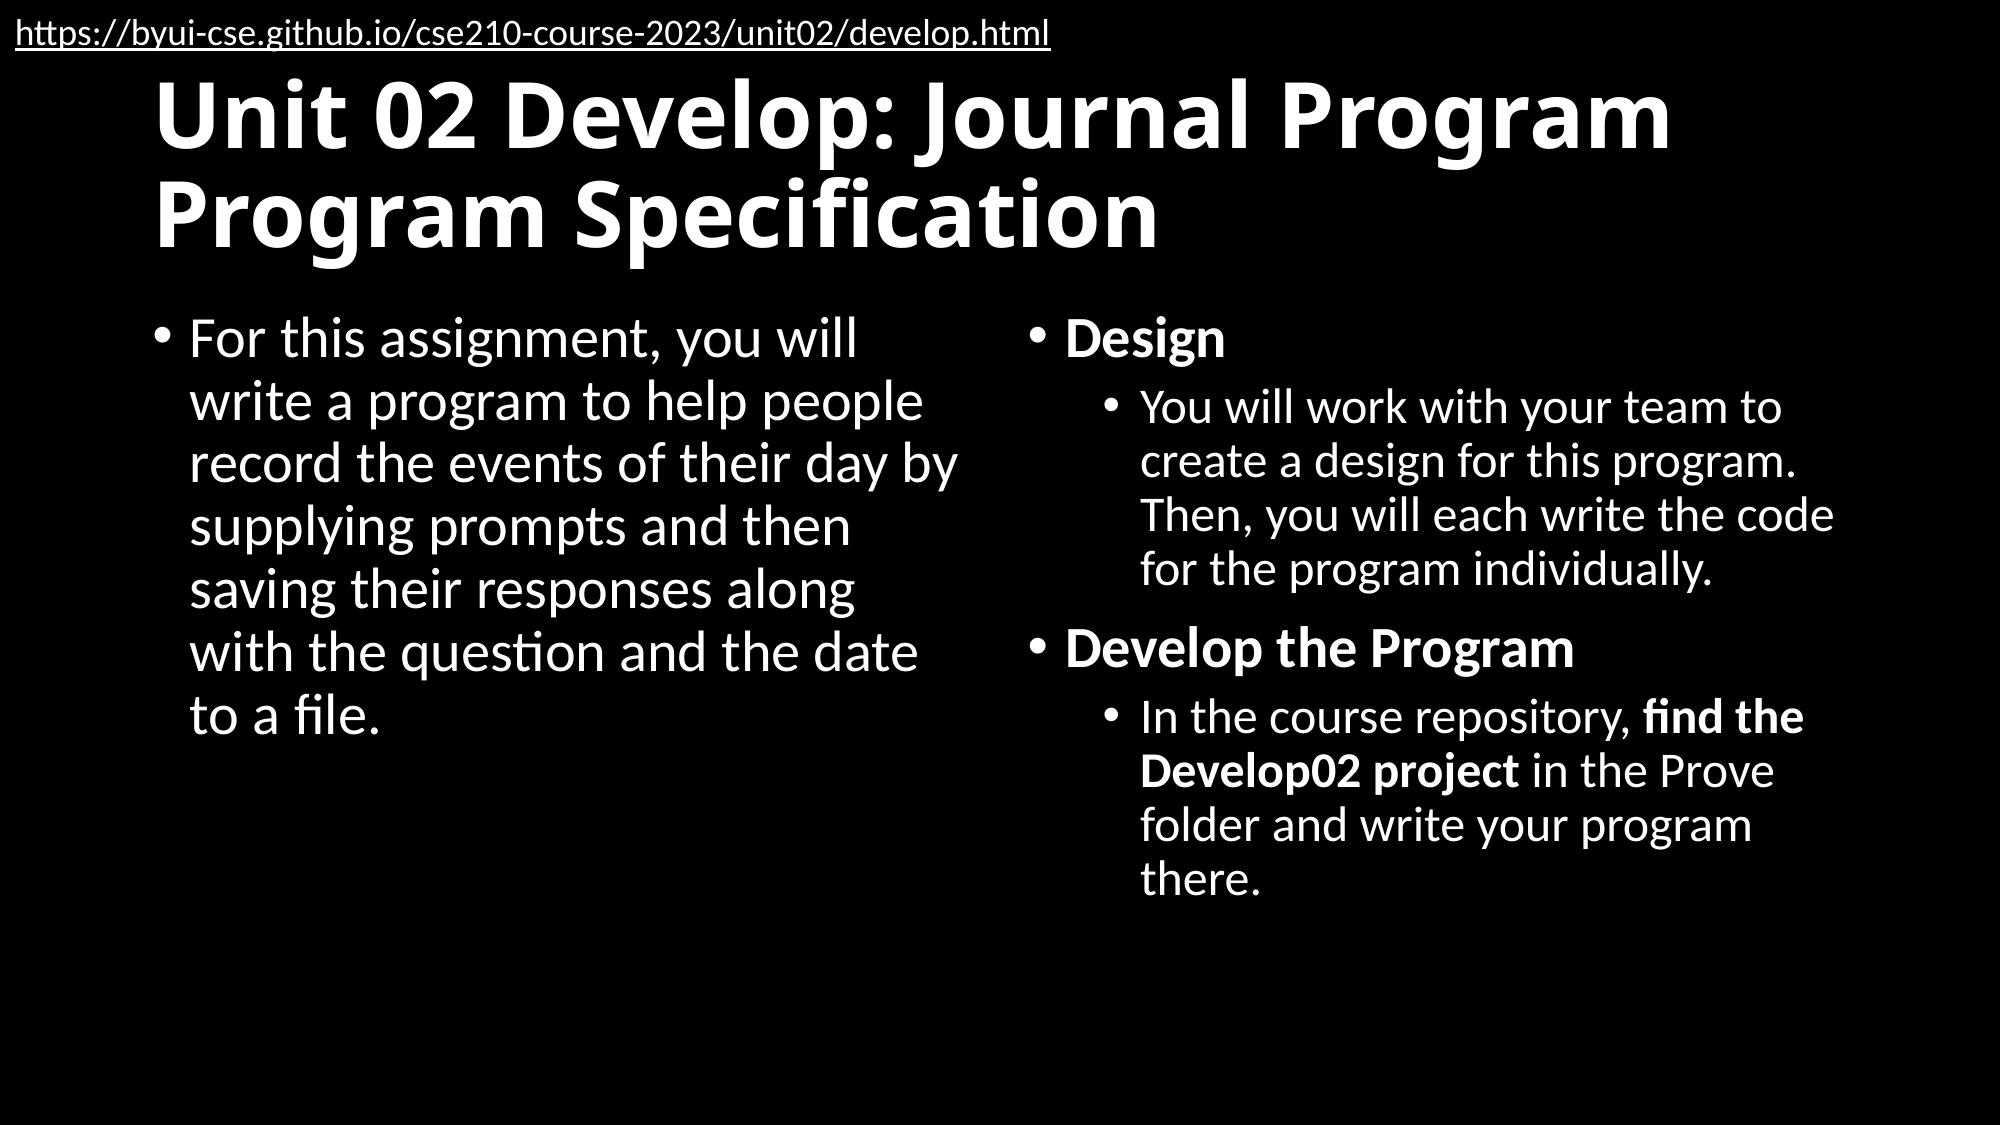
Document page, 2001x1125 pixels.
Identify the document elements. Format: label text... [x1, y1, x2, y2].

title Unit 02 Develop: Journal Program Program Specification [137, 59, 1863, 278]
text_box https://byui-cse.github.io/cse210-course-2023/unit02/develop.html [0, 0, 1398, 61]
list For this assignment, you will write a program to help people record the events of their day by supplying prompts and then saving their responses along with the question and the date to a file. [137, 299, 988, 1014]
list Design You will work with your team to create a design for this program. Then, you will each write the code for the program individually. Develop the Program In the course repository, find the Develop02 project in the Prove folder and write your program there. [1012, 299, 1863, 1014]
